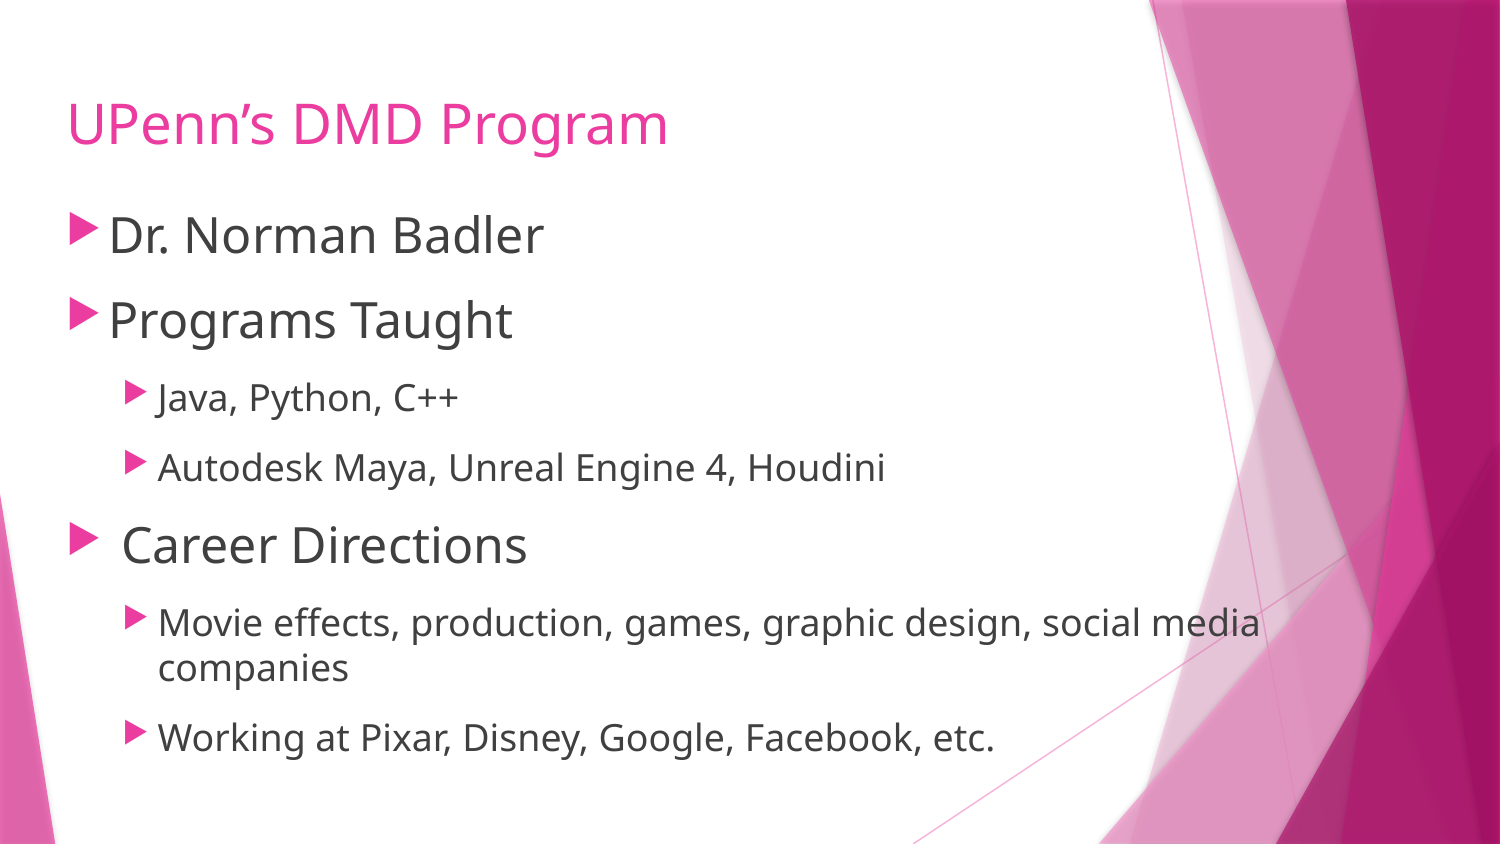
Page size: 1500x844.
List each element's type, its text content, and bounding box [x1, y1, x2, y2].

list Dr. Norman Badler Programs Taught Java, Python, C++ Autodesk Maya, Unreal Engine 4, Houdini Career Directions Movie effects, production, games, graphic design, social media companies Working at Pixar, Disney, Google, Facebook, etc. [51, 189, 1449, 750]
title UPenn’s DMD Program [51, 72, 1449, 167]
